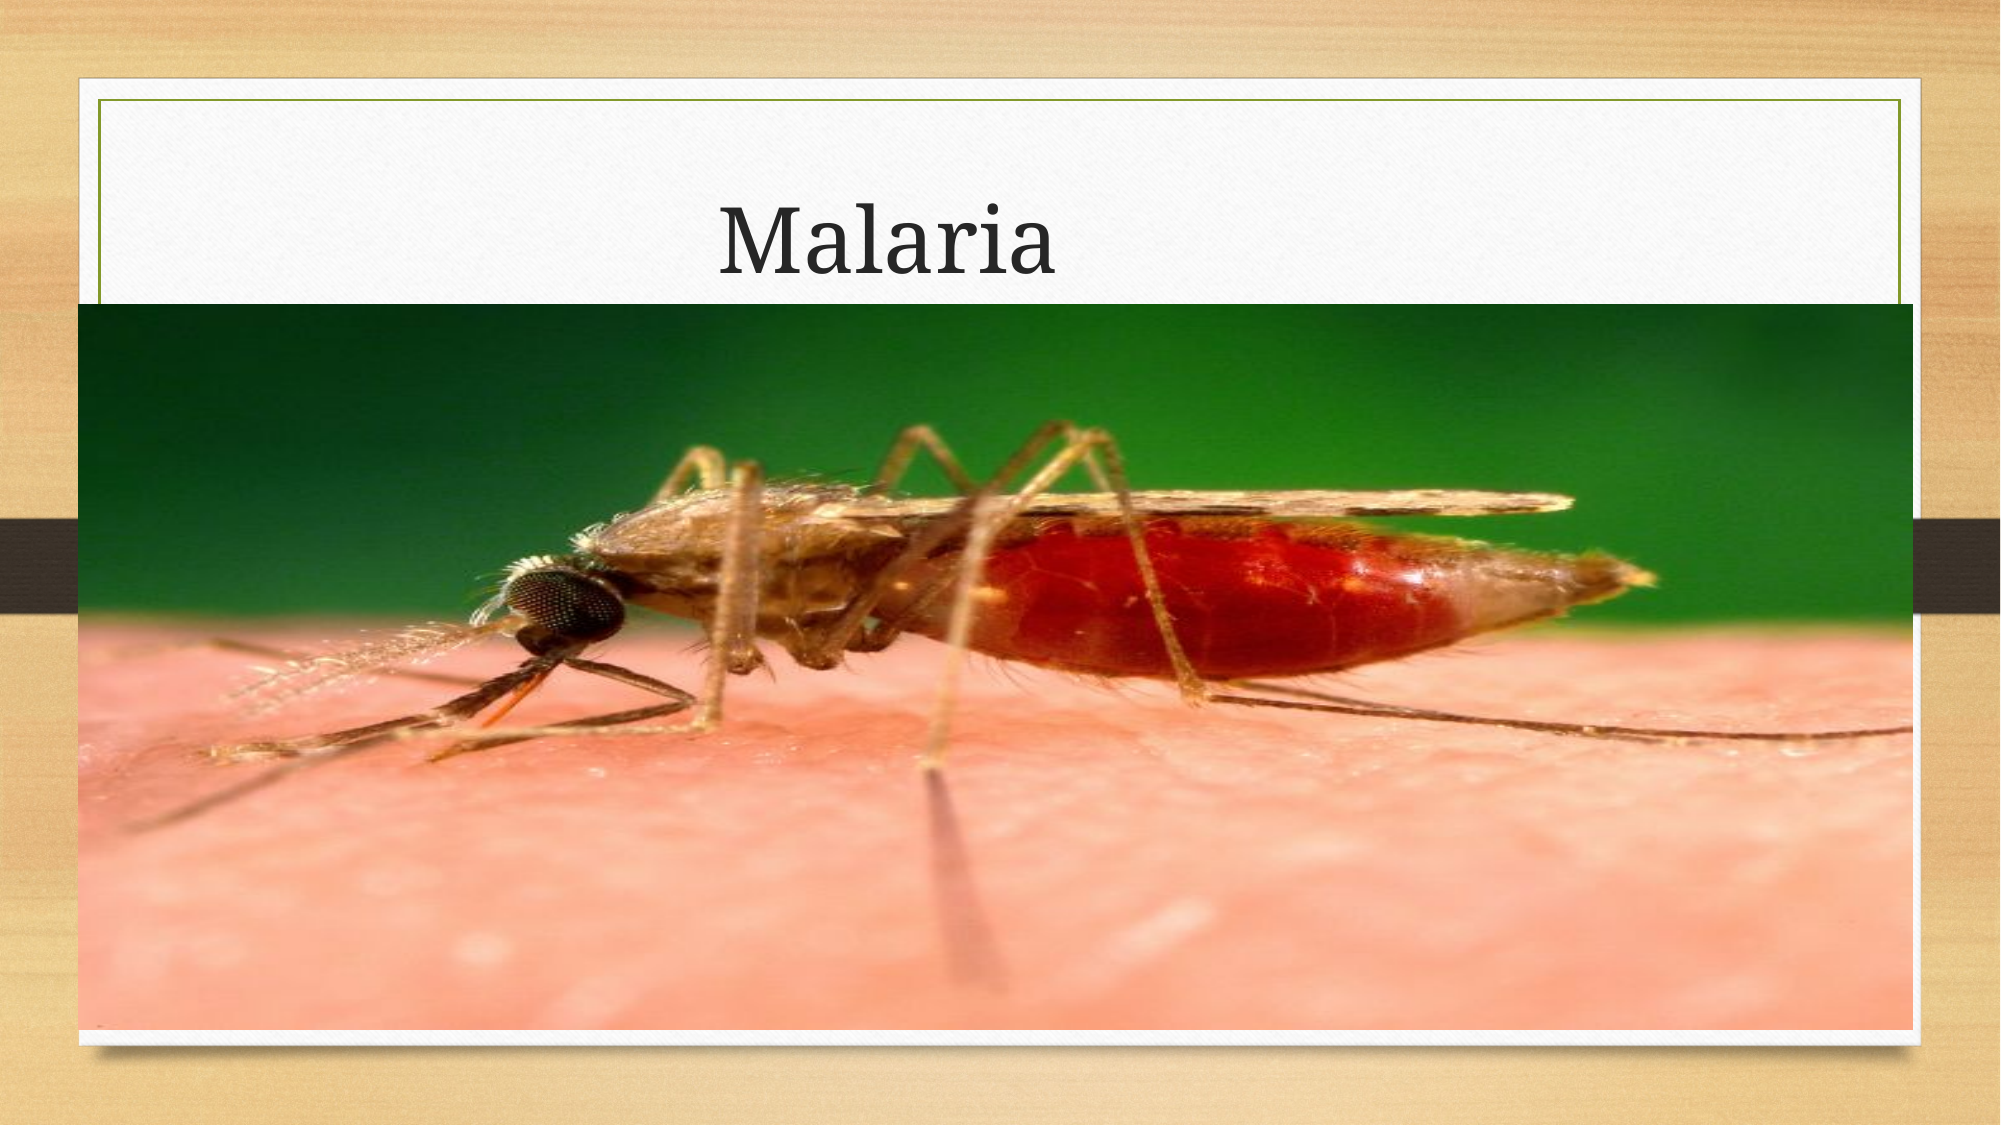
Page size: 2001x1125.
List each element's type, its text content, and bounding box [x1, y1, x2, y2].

picture [101, 101, 1898, 303]
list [77, 303, 1914, 1030]
title Malaria [0, 130, 1297, 345]
picture [0, 0, 2001, 1125]
